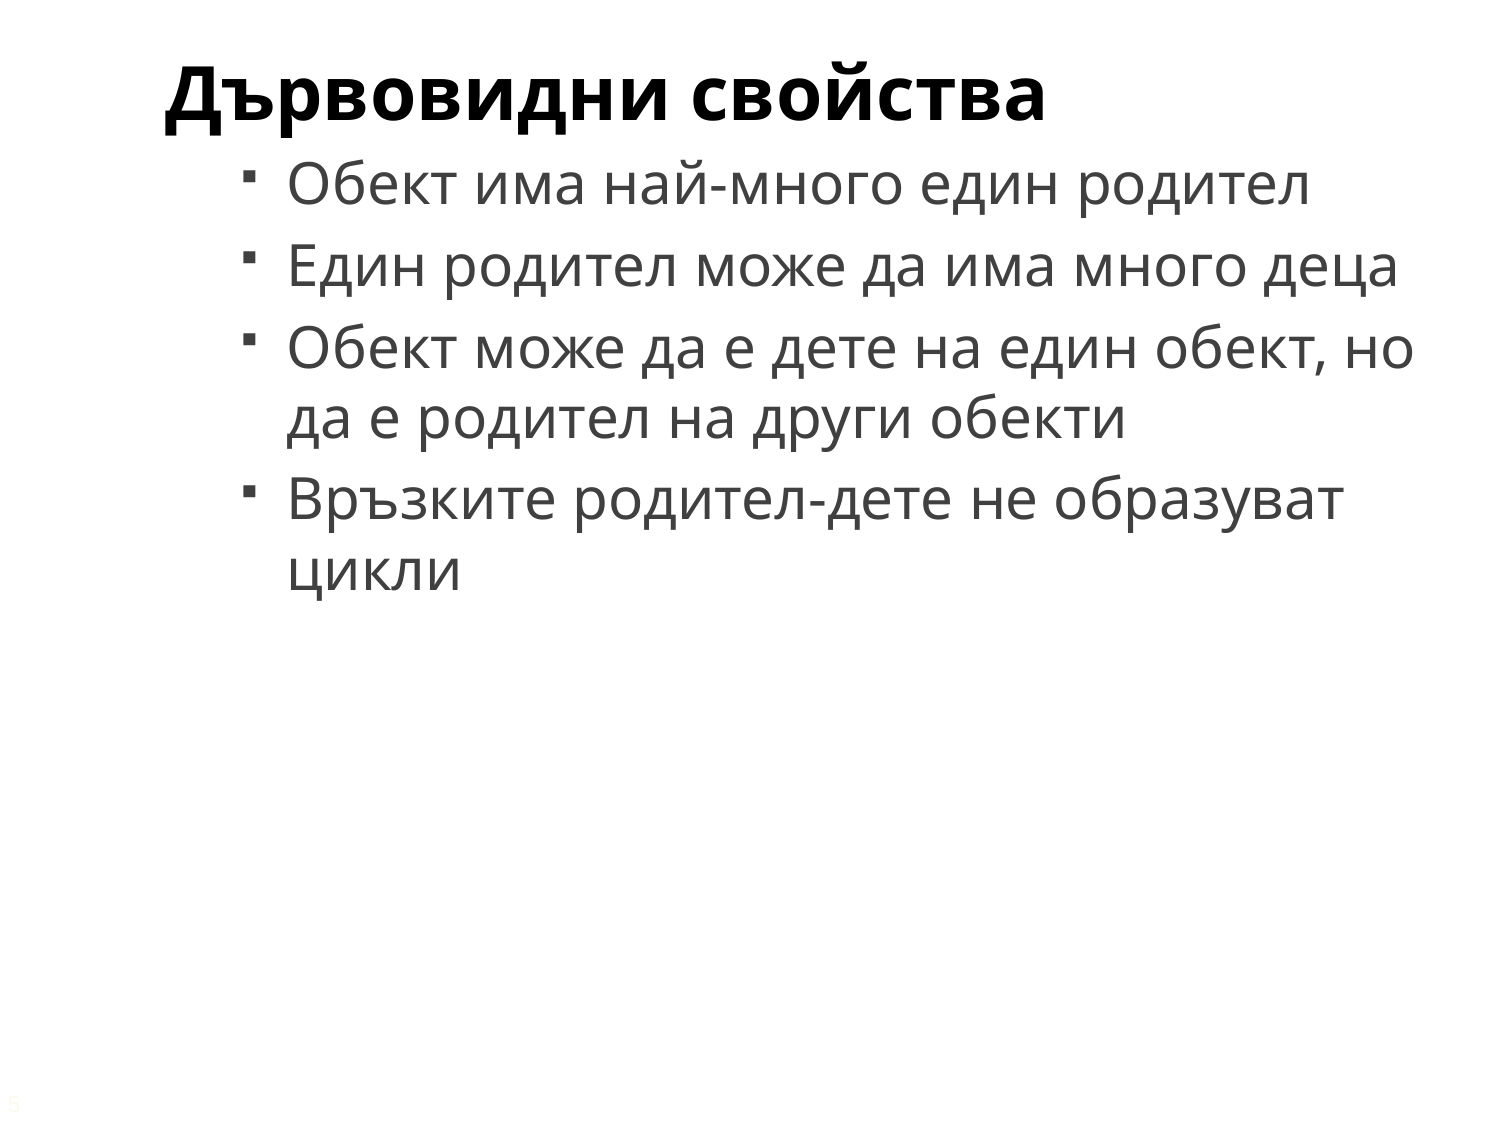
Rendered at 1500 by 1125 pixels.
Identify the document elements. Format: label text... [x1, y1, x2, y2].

list Дървовидни свойства Обект има най-много един родител Един родител може да има много деца Обект може да е дете на един обект, но да е родител на други обекти Връзките родител-дете не образуват цикли [150, 37, 1488, 1113]
